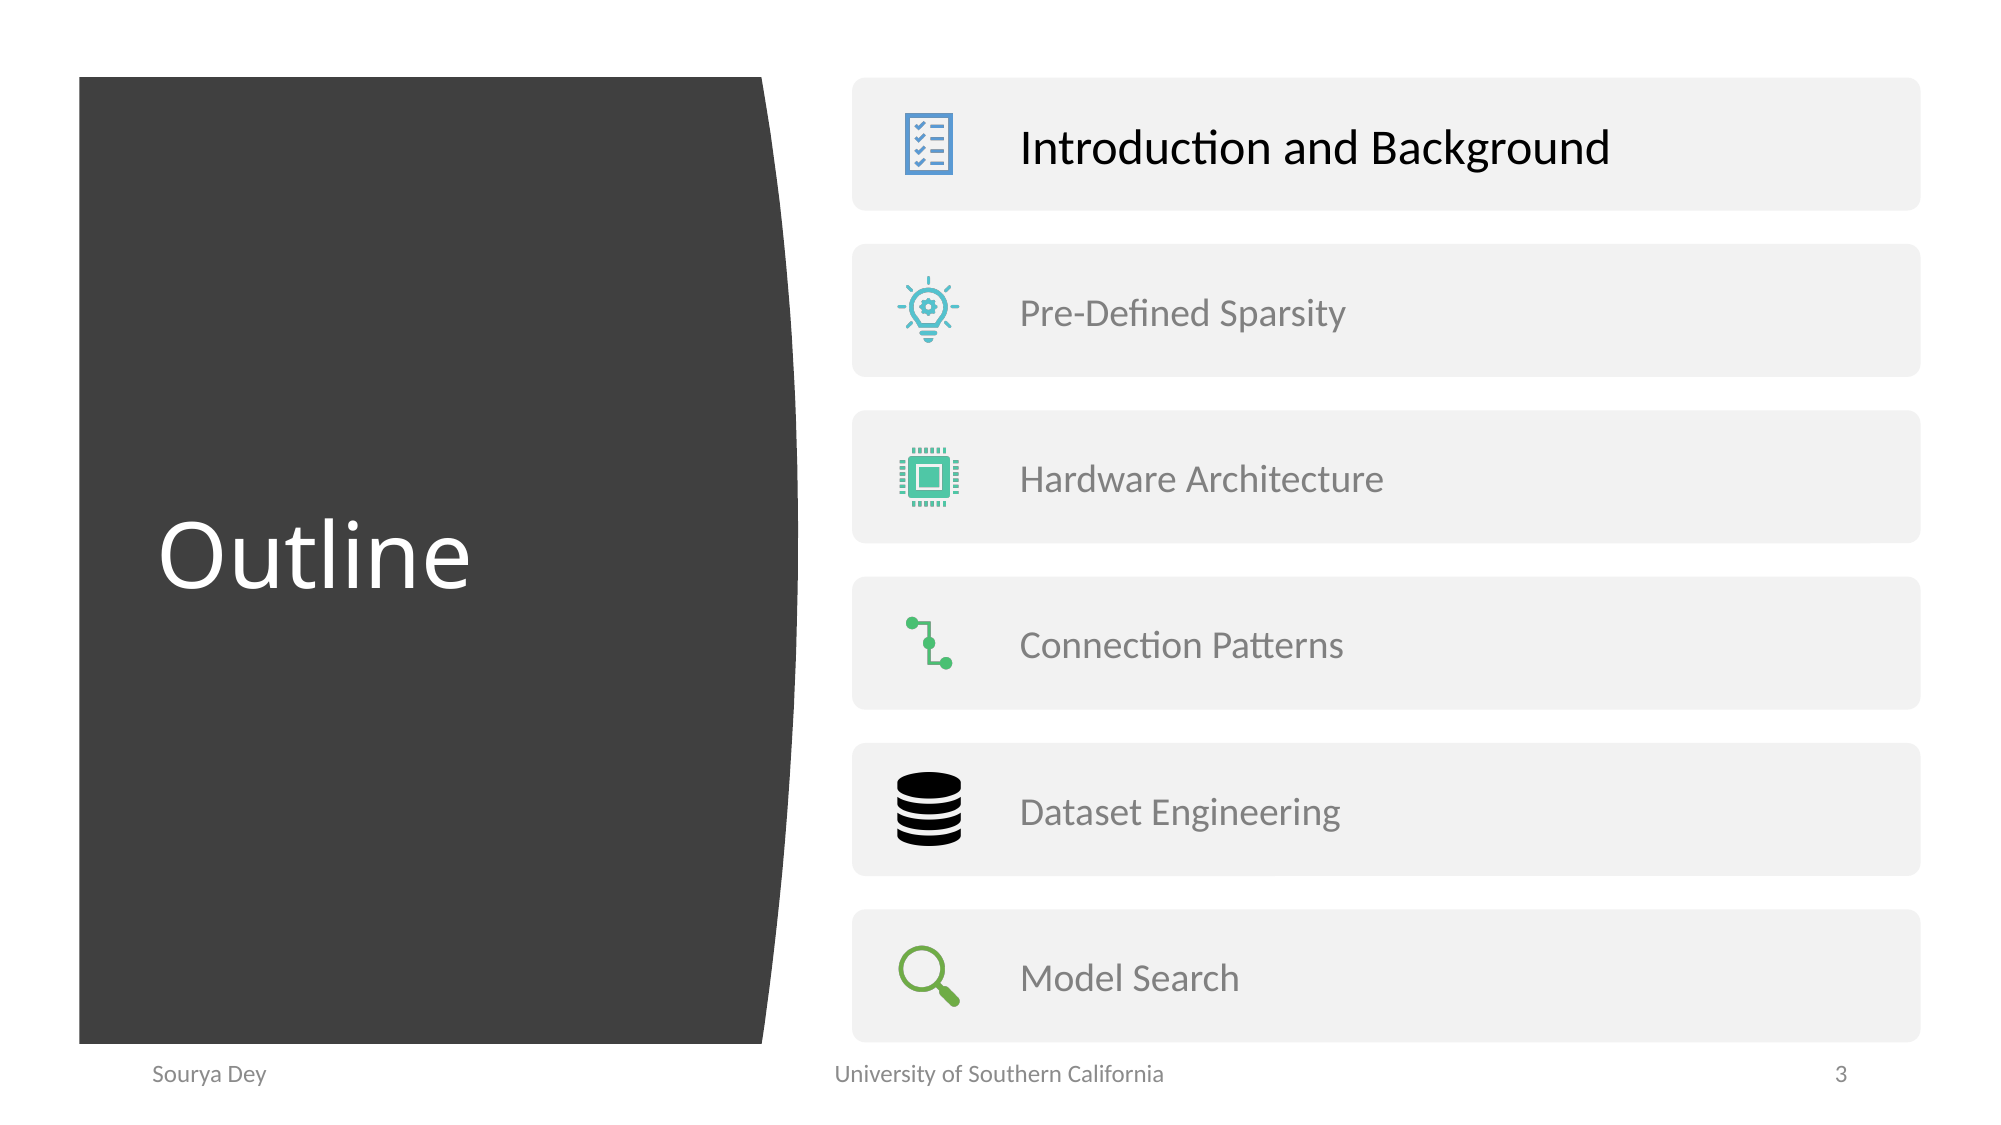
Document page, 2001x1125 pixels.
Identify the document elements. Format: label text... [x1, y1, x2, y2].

title Outline [141, 166, 702, 953]
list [852, 77, 1921, 1043]
slide_number Sourya Dey [137, 1042, 588, 1103]
text_box [78, 76, 800, 1045]
slide_number 3 [1412, 1043, 1863, 1103]
footer University of Southern California [662, 1042, 1338, 1103]
